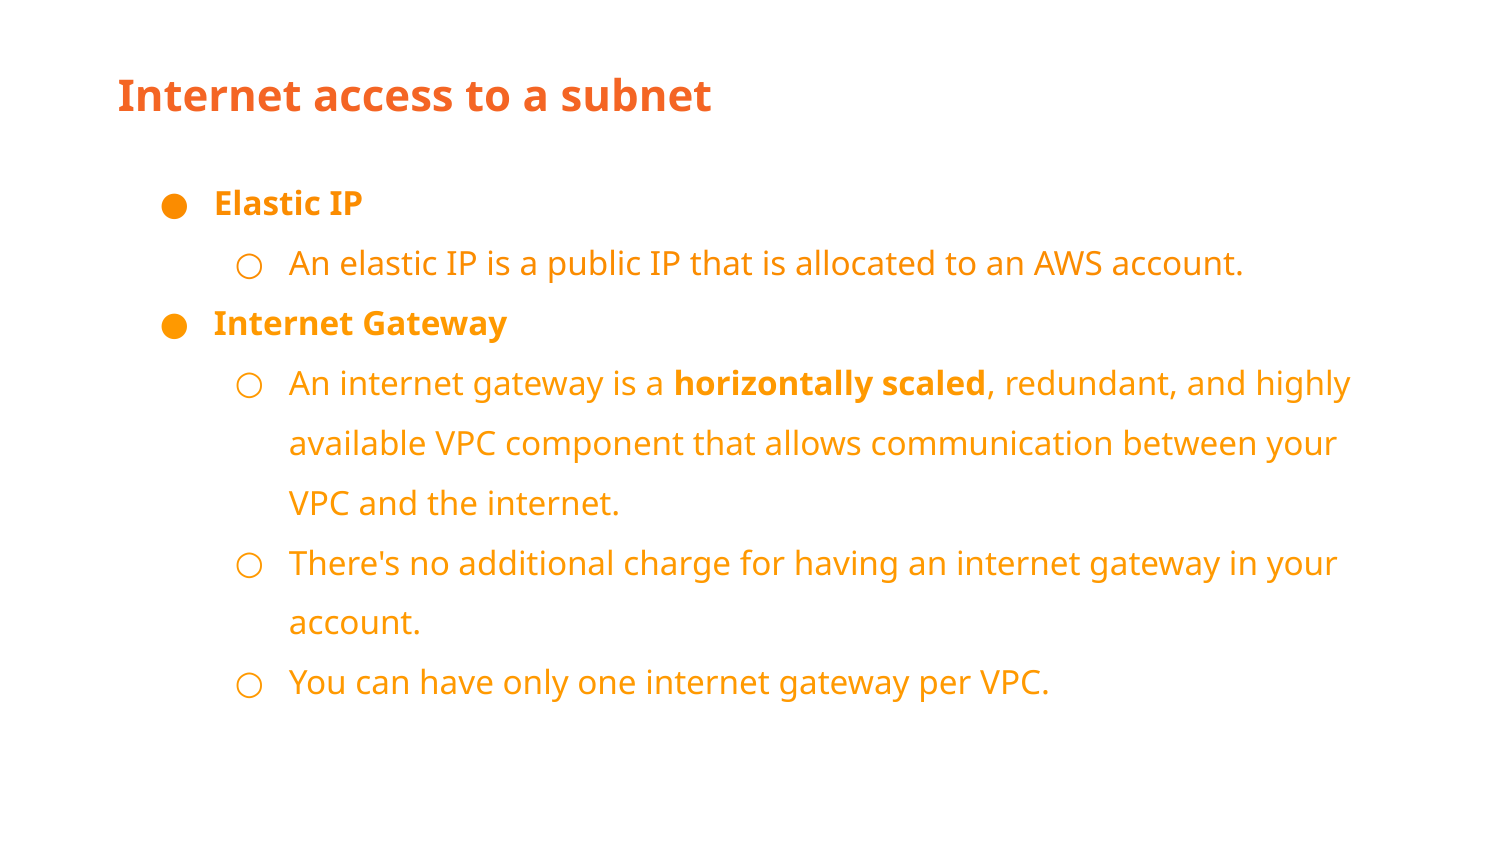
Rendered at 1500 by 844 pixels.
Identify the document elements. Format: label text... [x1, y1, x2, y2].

title Elastic IP An elastic IP is a public IP that is allocated to an AWS account. Internet Gateway An internet gateway is a horizontally scaled, redundant, and highly available VPC component that allows communication between your VPC and the internet. There's no additional charge for having an internet gateway in your account. You can have only one internet gateway per VPC. [123, 147, 1412, 778]
title Internet access to a subnet [102, 52, 1327, 179]
